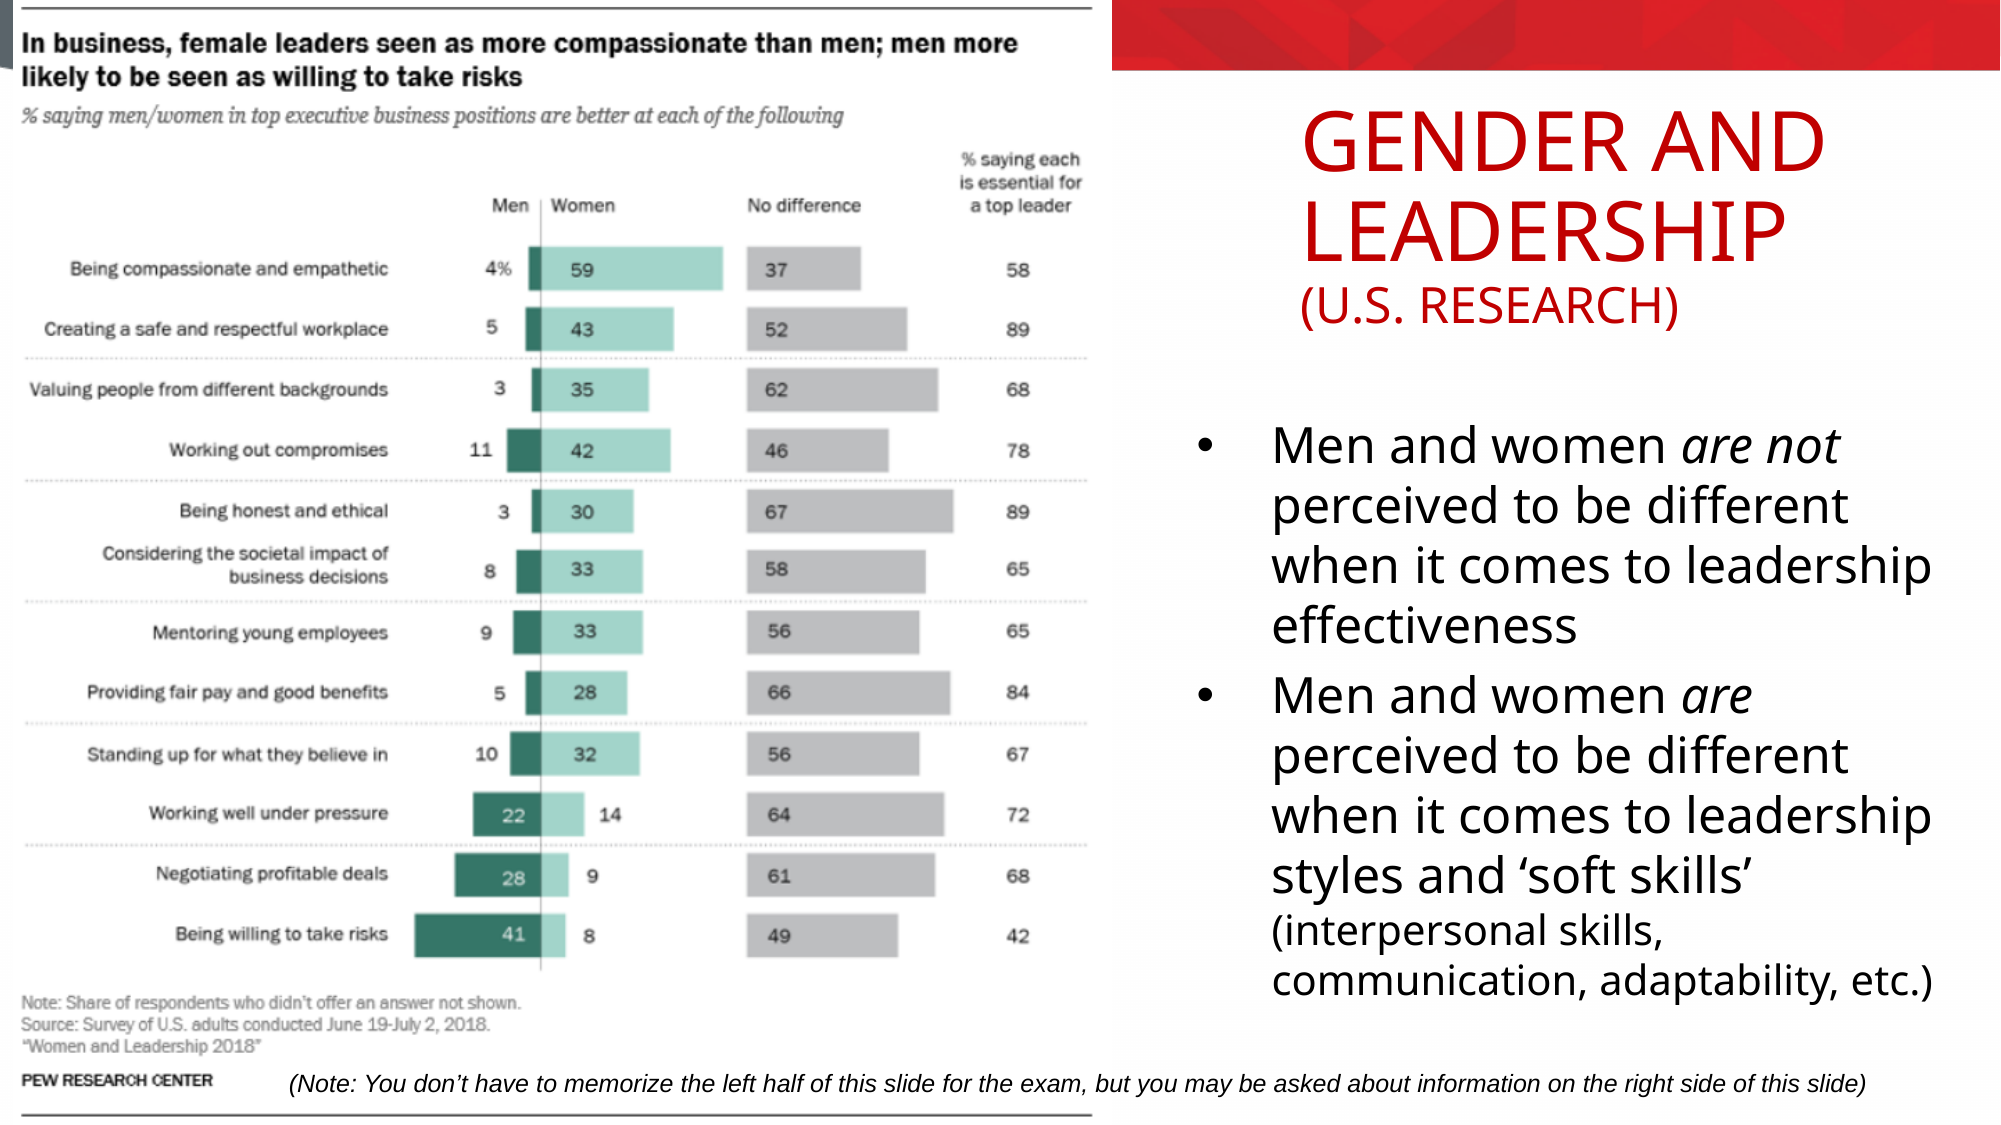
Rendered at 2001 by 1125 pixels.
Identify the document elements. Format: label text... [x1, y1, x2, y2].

text_box Gender and leadership (U.S. research) [1300, 126, 1846, 334]
list Men and women are not perceived to be different when it comes to leadership effectiveness Men and women are perceived to be different when it comes to leadership styles and ‘soft skills’ (interpersonal skills, communication, adaptability, etc.) [1181, 406, 1974, 1034]
picture [0, 0, 2001, 1125]
text_box (Note: You don’t have to memorize the left half of this slide for the exam, but you may be asked about information on the right side of this slide) [1112, 1060, 1886, 1105]
